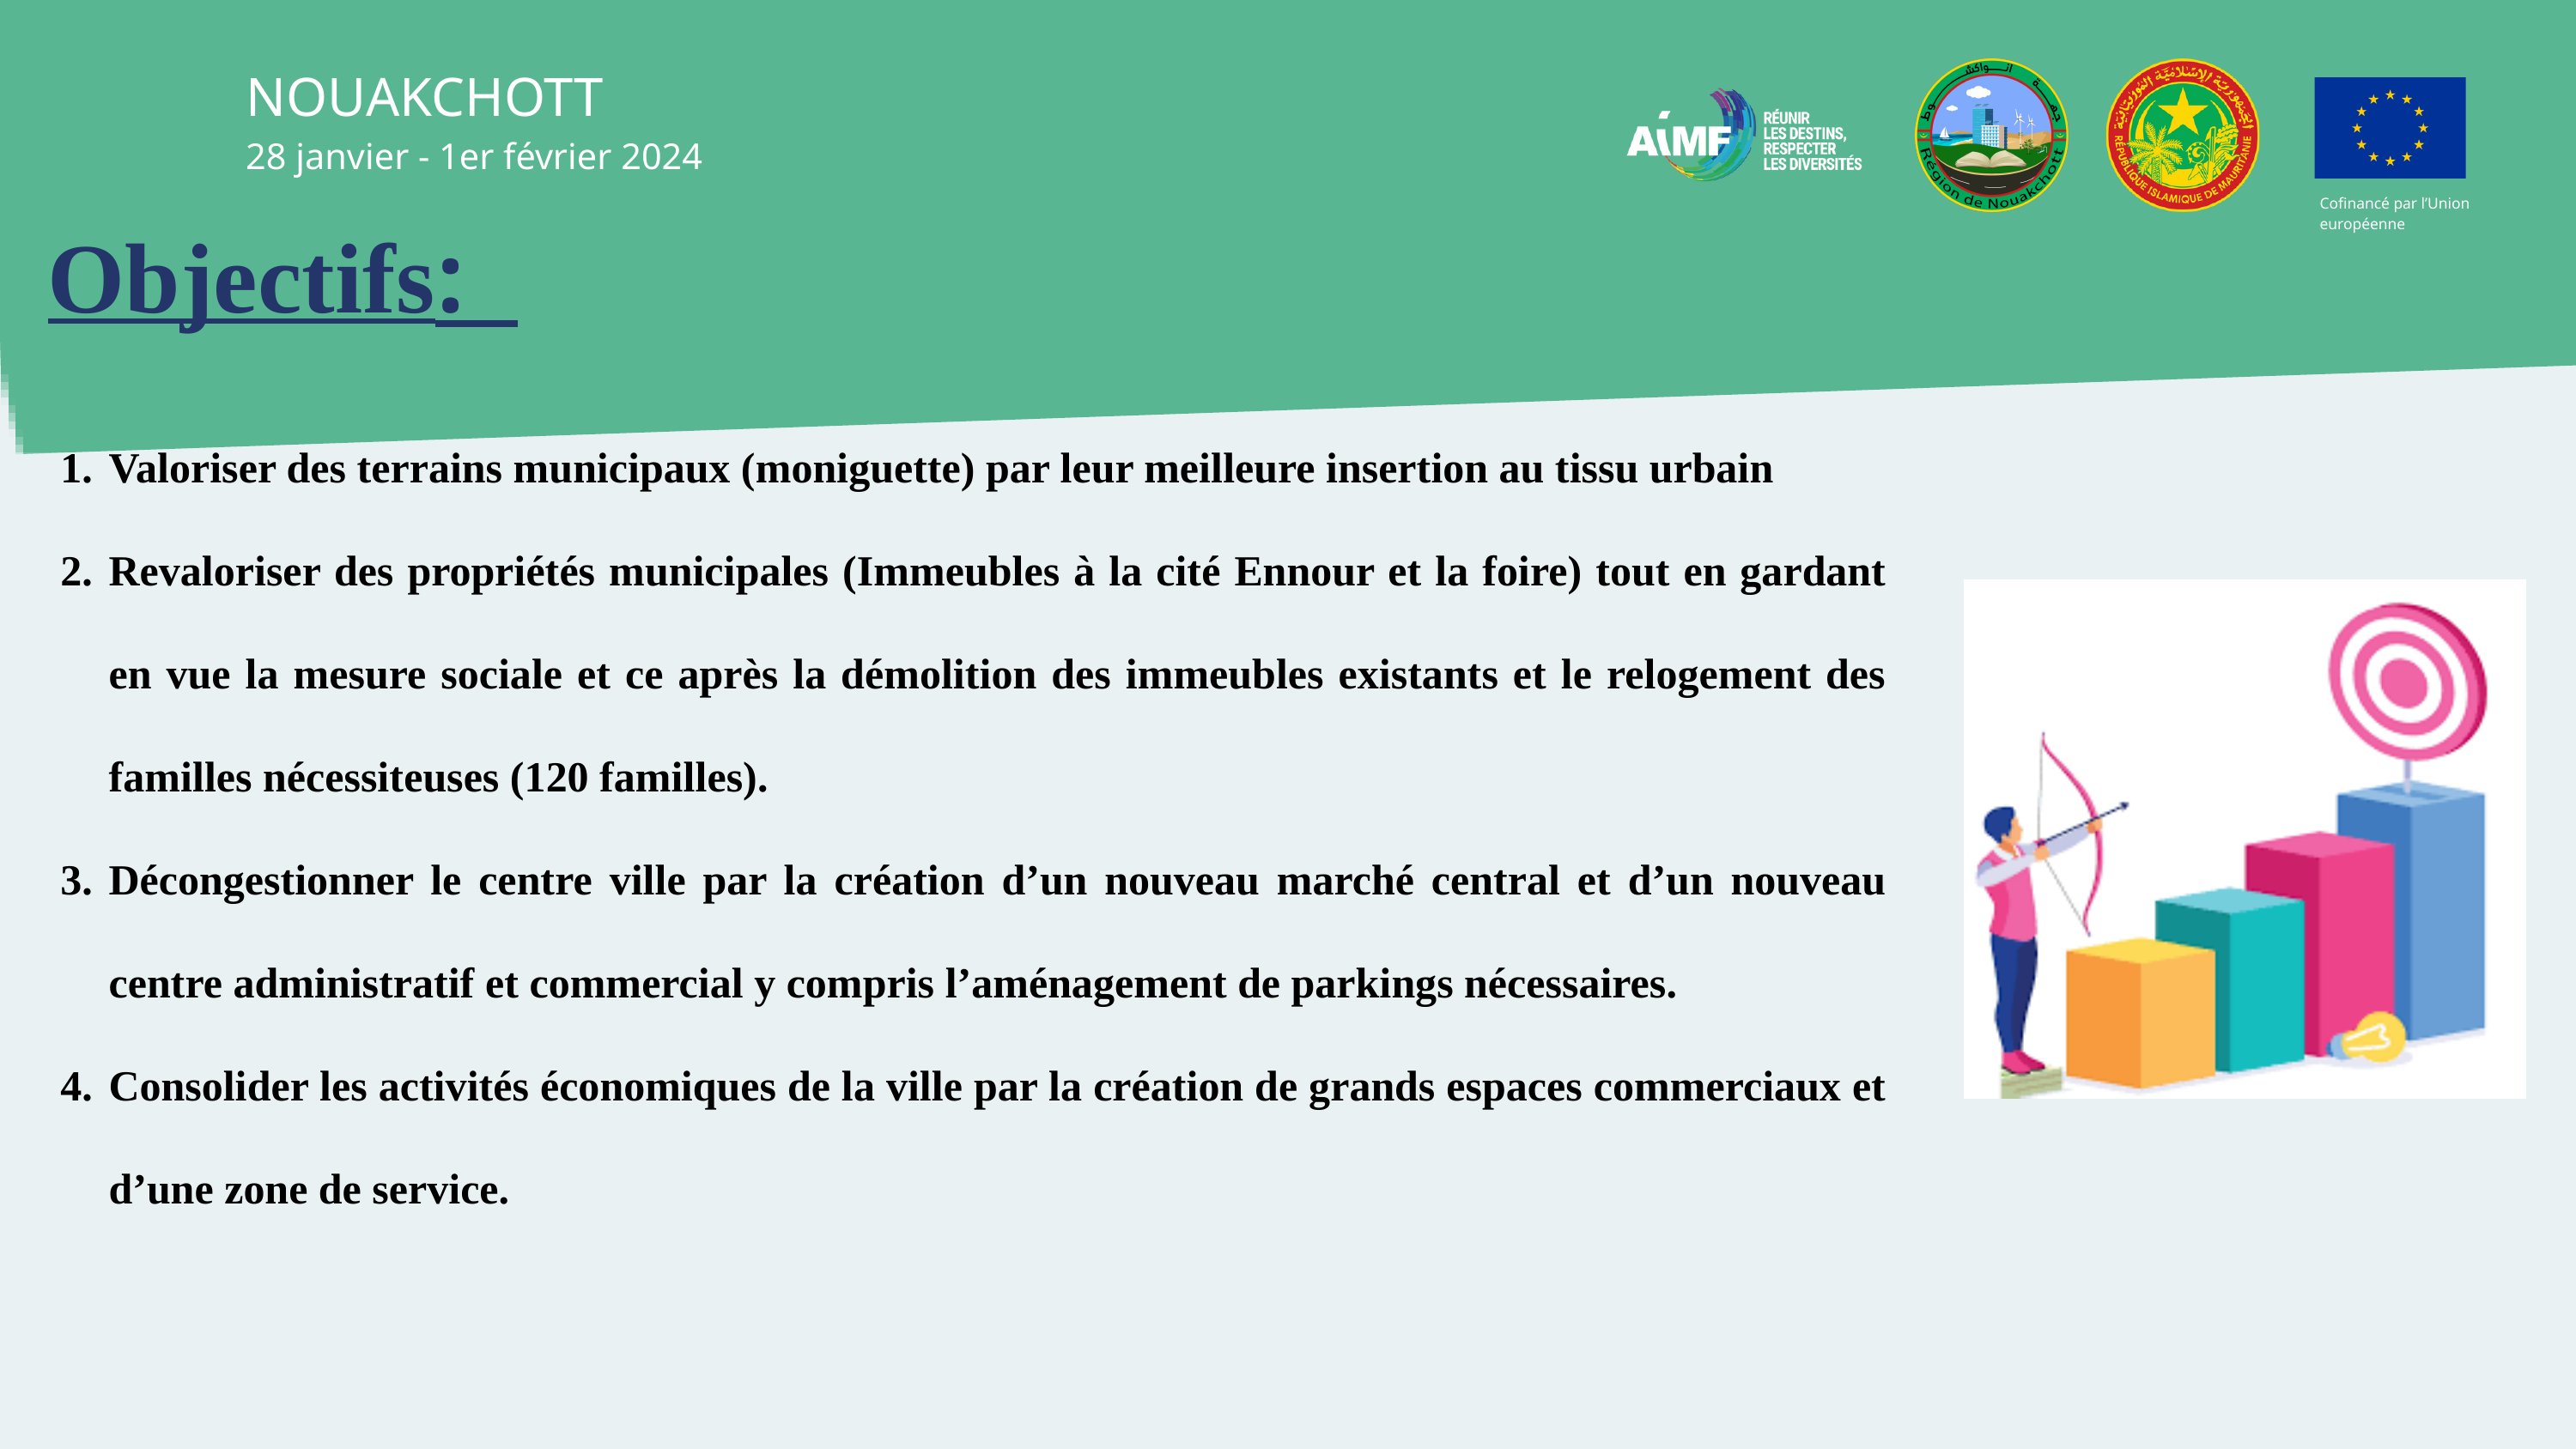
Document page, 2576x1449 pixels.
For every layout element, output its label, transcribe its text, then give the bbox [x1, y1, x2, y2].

text_box Valoriser des terrains municipaux (moniguette) par leur meilleure insertion au tissu urbain Revaloriser des propriétés municipales (Immeubles à la cité Ennour et la foire) tout en gardant en vue la mesure sociale et ce après la démolition des immeubles existants et le relogement des familles nécessiteuses (120 familles). Décongestionner le centre ville par la création d’un nouveau marché central et d’un nouveau centre administratif et commercial y compris l’aménagement de parkings nécessaires. Consolider les activités économiques de la ville par la création de grands espaces commerciaux et d’une zone de service. [47, 382, 1900, 1220]
text_box Objectifs: [47, 239, 1628, 333]
text_box [0, 0, 2576, 455]
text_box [1608, 58, 2475, 232]
picture [1964, 579, 2526, 1099]
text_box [246, 58, 788, 173]
